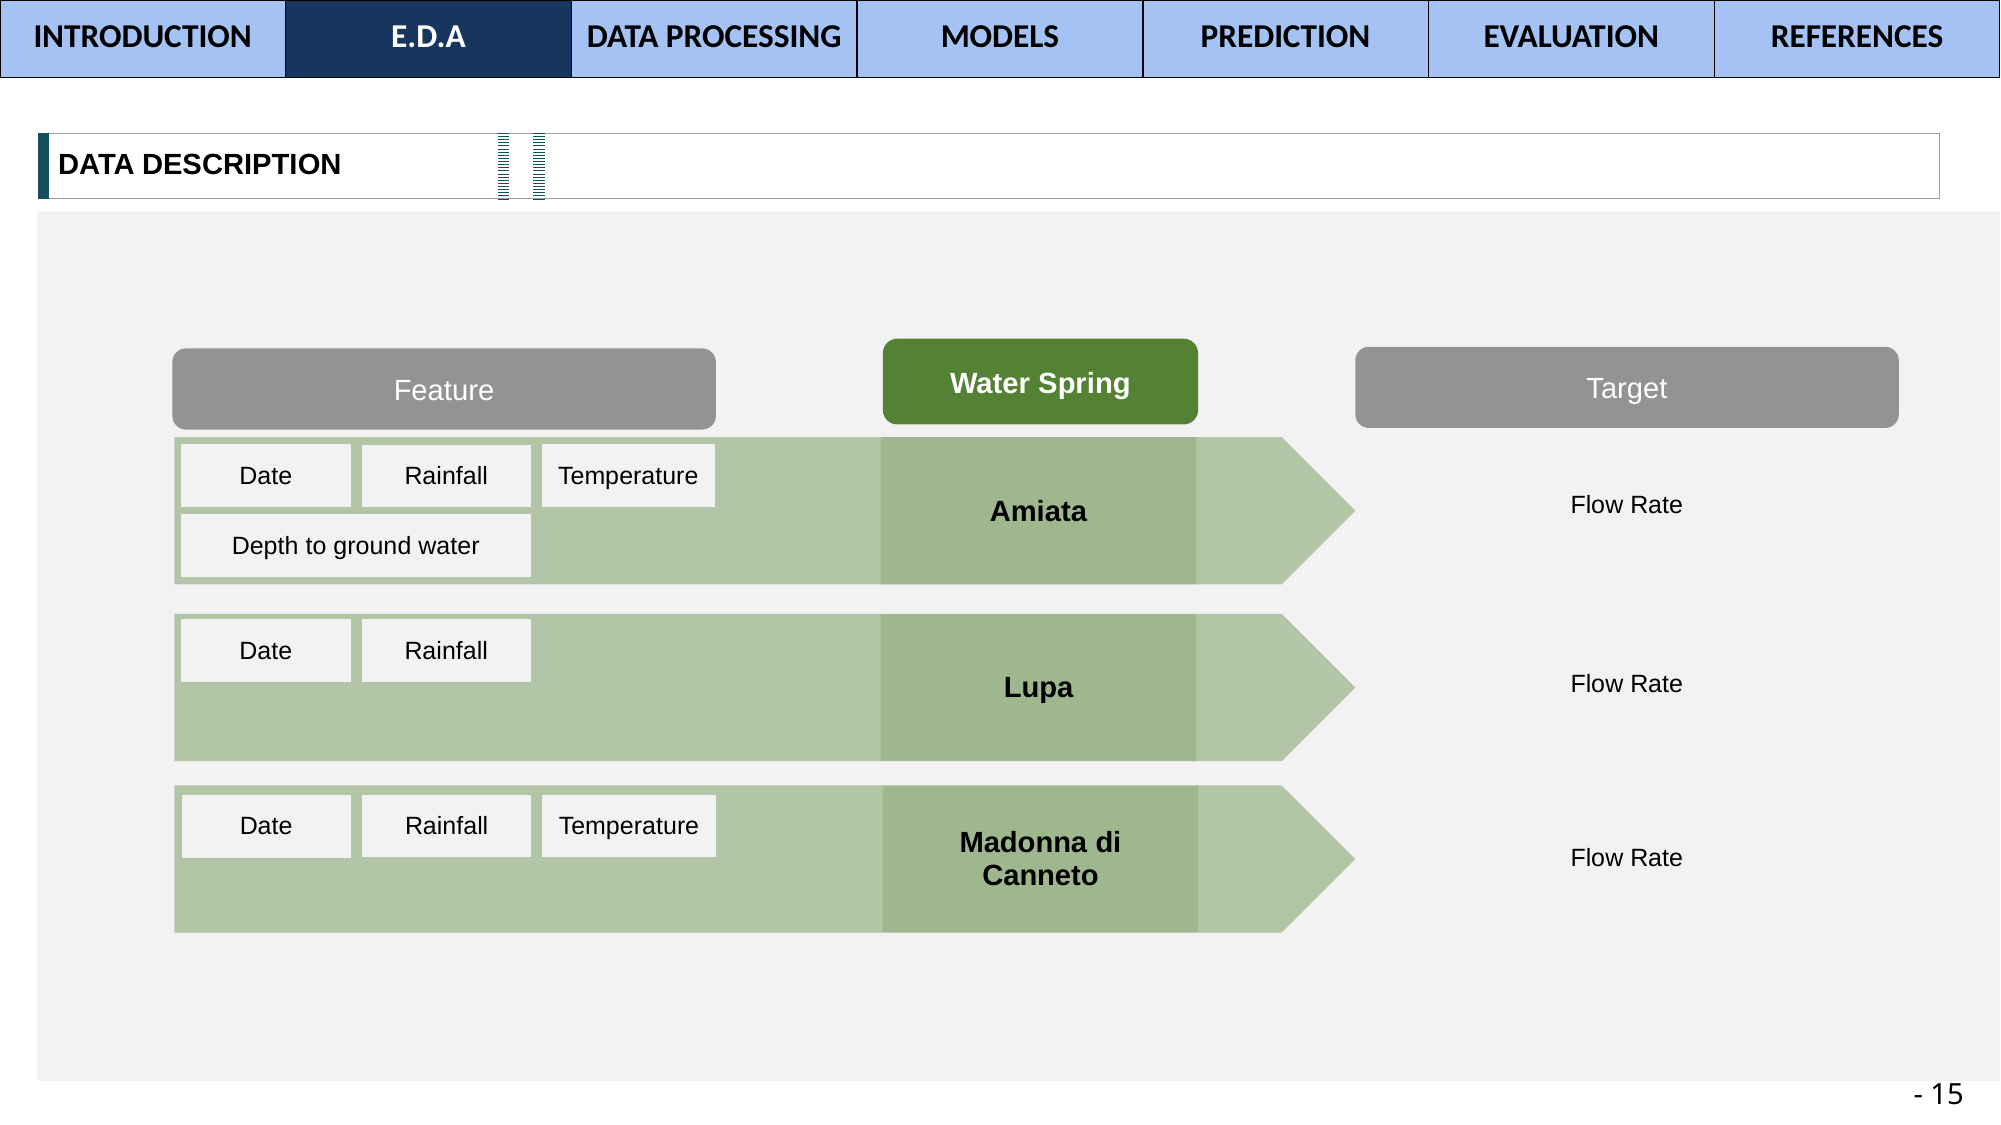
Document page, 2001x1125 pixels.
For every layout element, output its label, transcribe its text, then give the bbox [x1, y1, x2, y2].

table_header DATA DESCRIPTION [49, 134, 503, 198]
table_header Rainfall [362, 619, 531, 682]
text_box PART Ⅵ. [37, 211, 2000, 1081]
text_box [172, 611, 1358, 764]
table_header Flow Rate [1362, 619, 1892, 748]
table_header Amiata [881, 437, 1196, 584]
text_box Water Spring [880, 336, 1201, 427]
table_header Date [181, 444, 351, 507]
table_header Temperature [542, 444, 715, 507]
table_header Flow Rate [1362, 441, 1892, 570]
text_box [172, 783, 1358, 935]
table_header Date [181, 619, 351, 682]
table_header Madonna di Canneto [883, 786, 1198, 933]
table_header EVALUATION [1429, 1, 1714, 77]
text_box [172, 435, 1358, 587]
text_box Feature [170, 346, 719, 432]
table_header Date [182, 795, 351, 858]
table_header Depth to ground water [181, 514, 531, 577]
table_header MODELS [858, 1, 1142, 77]
table_header Rainfall [362, 795, 531, 857]
table_header [503, 134, 539, 198]
table_header REFERENCES [1715, 1, 1999, 77]
table_header Lupa [881, 614, 1196, 761]
table_header Rainfall [362, 445, 531, 507]
table_header INTRODUCTION [1, 1, 285, 77]
table_header E.D.A [286, 1, 571, 77]
text_box - 15 - [1898, 1068, 1981, 1125]
table_header DATA PROCESSING [572, 1, 856, 77]
table_header [539, 134, 1939, 198]
table_header Temperature [542, 795, 716, 857]
text_box Target [1353, 344, 1901, 431]
table_header PREDICTION [1144, 1, 1428, 77]
table_header Flow Rate [1362, 793, 1892, 922]
